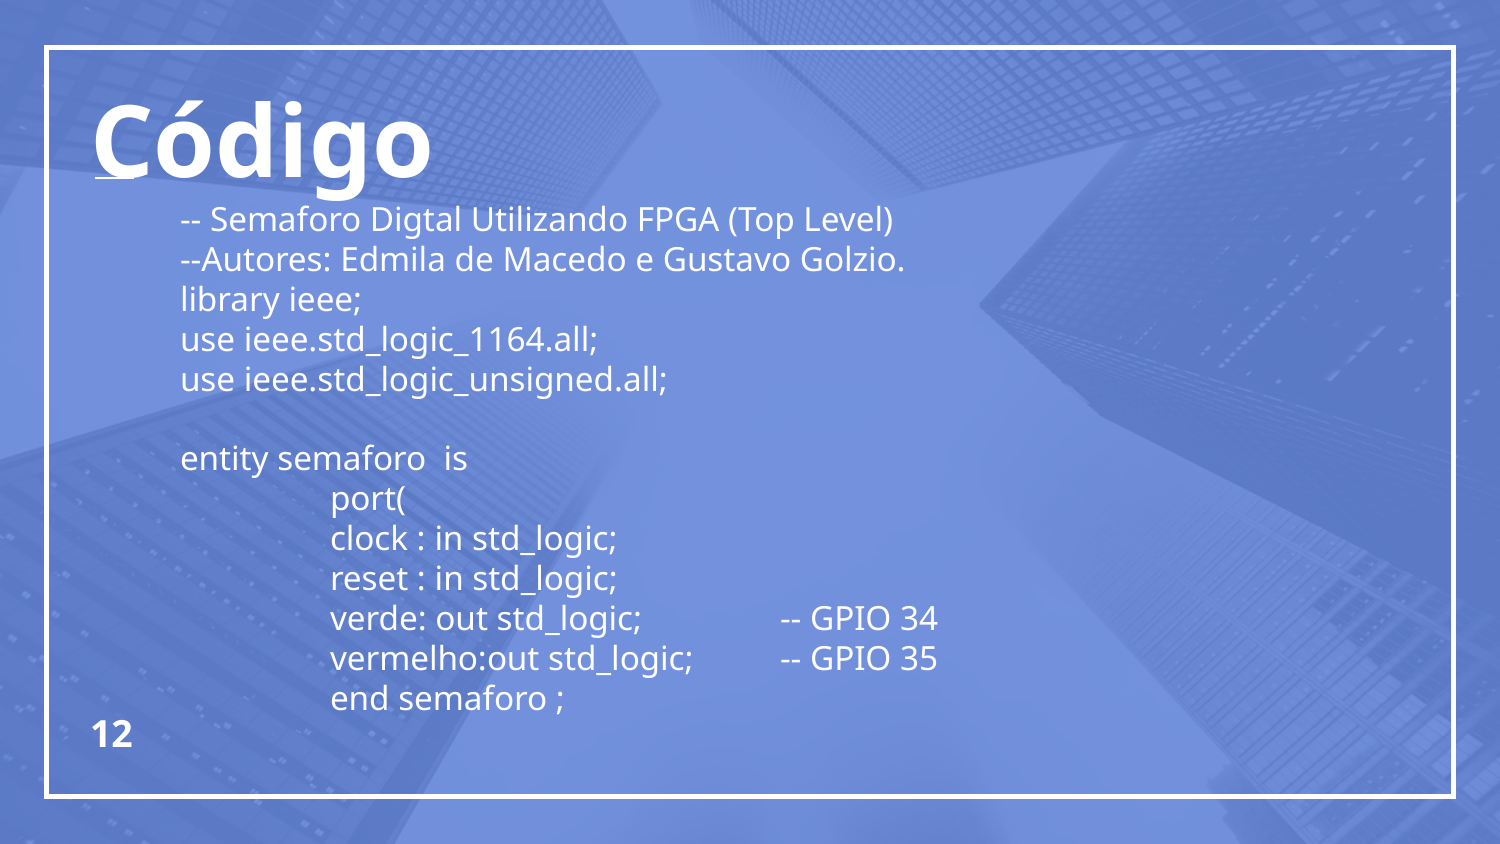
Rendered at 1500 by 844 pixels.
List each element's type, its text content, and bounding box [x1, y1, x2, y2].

text_box -- Semaforo Digtal Utilizando FPGA (Top Level) --Autores: Edmila de Macedo e Gustavo Golzio. library ieee; use ieee.std_logic_1164.all; use ieee.std_logic_unsigned.all; entity semaforo is port( clock : in std_logic; reset : in std_logic; verde: out std_logic; -- GPIO 34 vermelho:out std_logic; -- GPIO 35 end semaforo ; [165, 182, 1415, 661]
slide_number ‹#› [75, 687, 165, 777]
title Código [75, 62, 1366, 209]
text_box [101, 233, 1437, 697]
